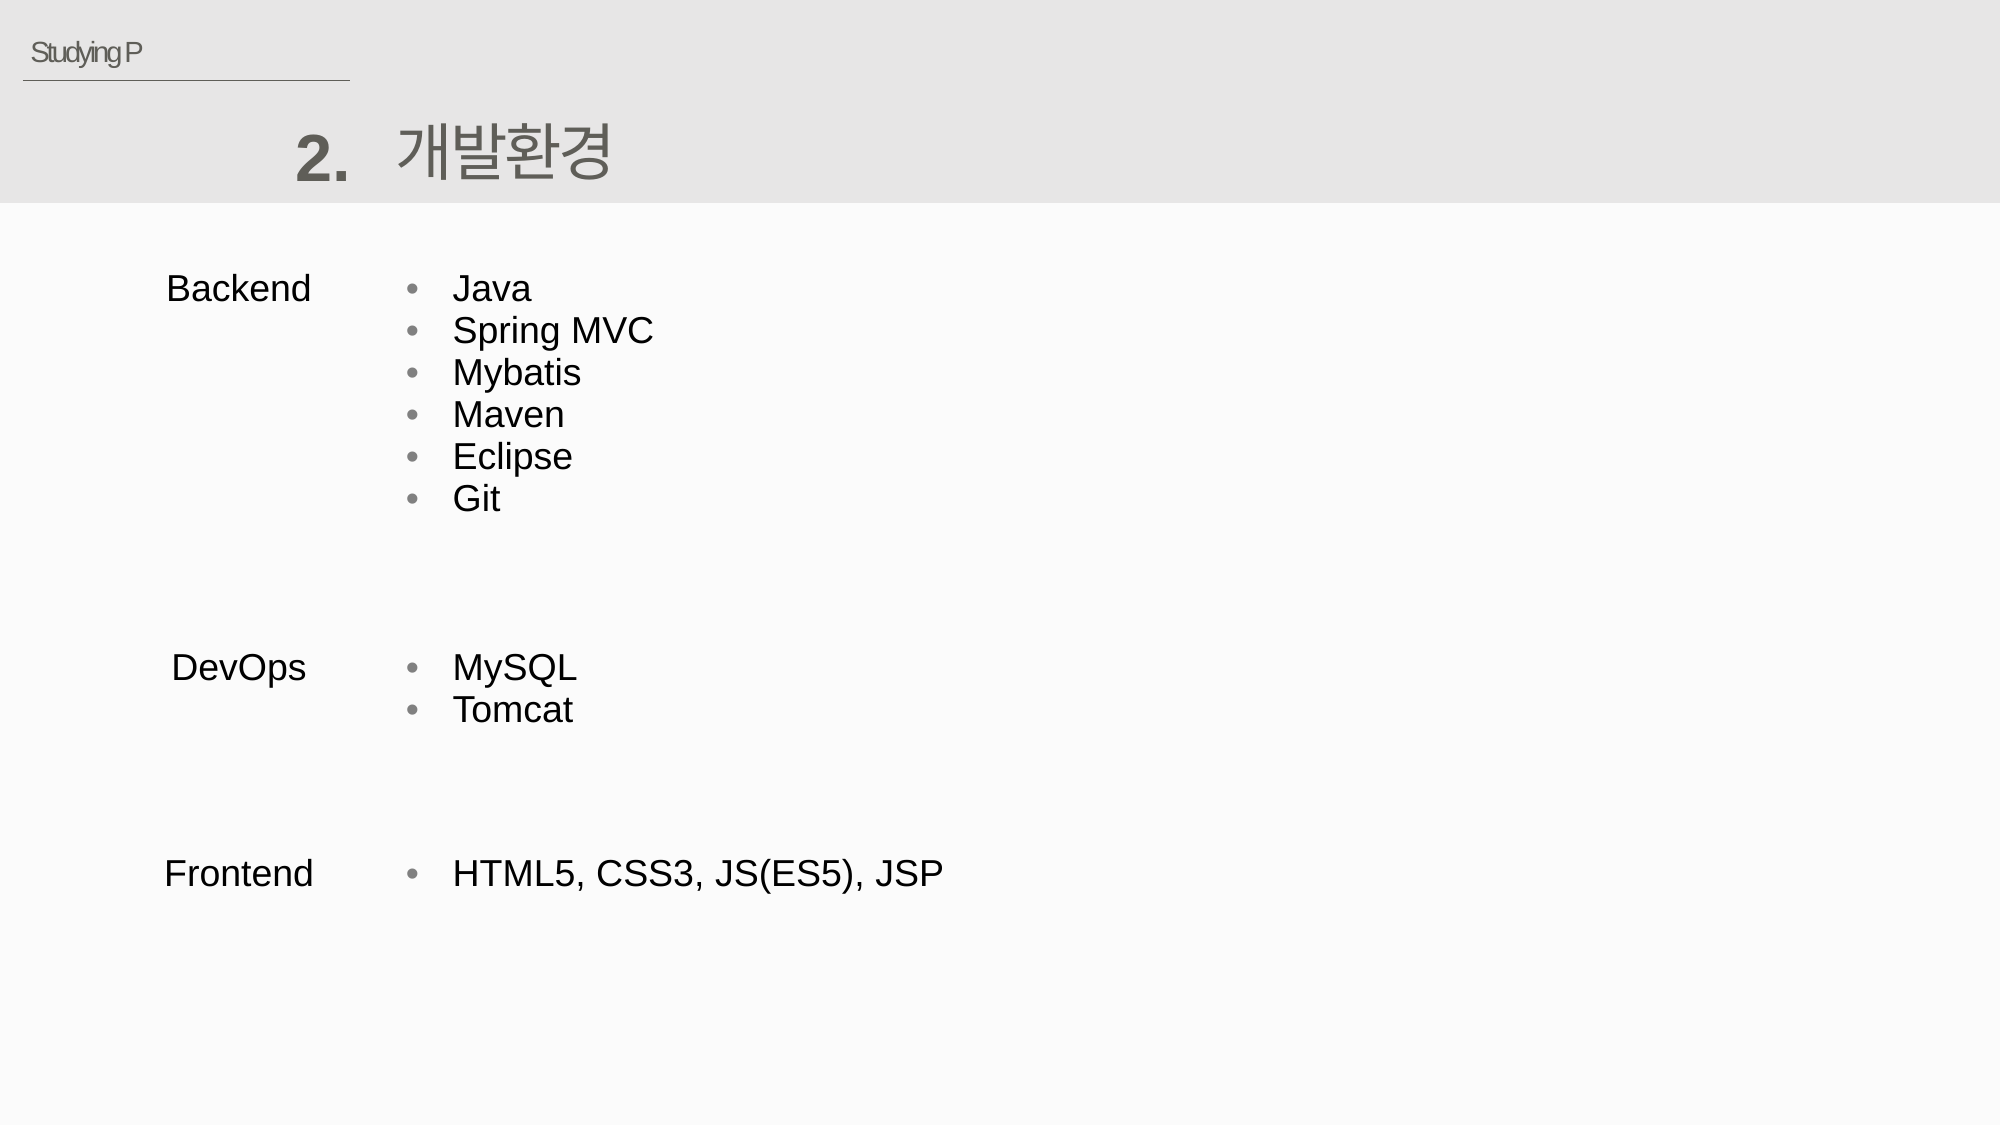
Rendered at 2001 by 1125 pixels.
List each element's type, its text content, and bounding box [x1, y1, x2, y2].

text_box 2. [280, 106, 367, 202]
table_cell MySQL Tomcat [391, 639, 1420, 845]
text_box Studying P [15, 25, 159, 76]
table_cell DevOps [87, 639, 391, 845]
text_box 개발환경 [381, 105, 632, 196]
text_box [0, 0, 2000, 204]
table_header Java Spring MVC Mybatis Maven Eclipse Git [391, 260, 1420, 639]
table_cell HTML5, CSS3, JS(ES5), JSP [391, 845, 1420, 963]
table_header Backend [87, 260, 391, 639]
table_cell Frontend [87, 845, 391, 963]
